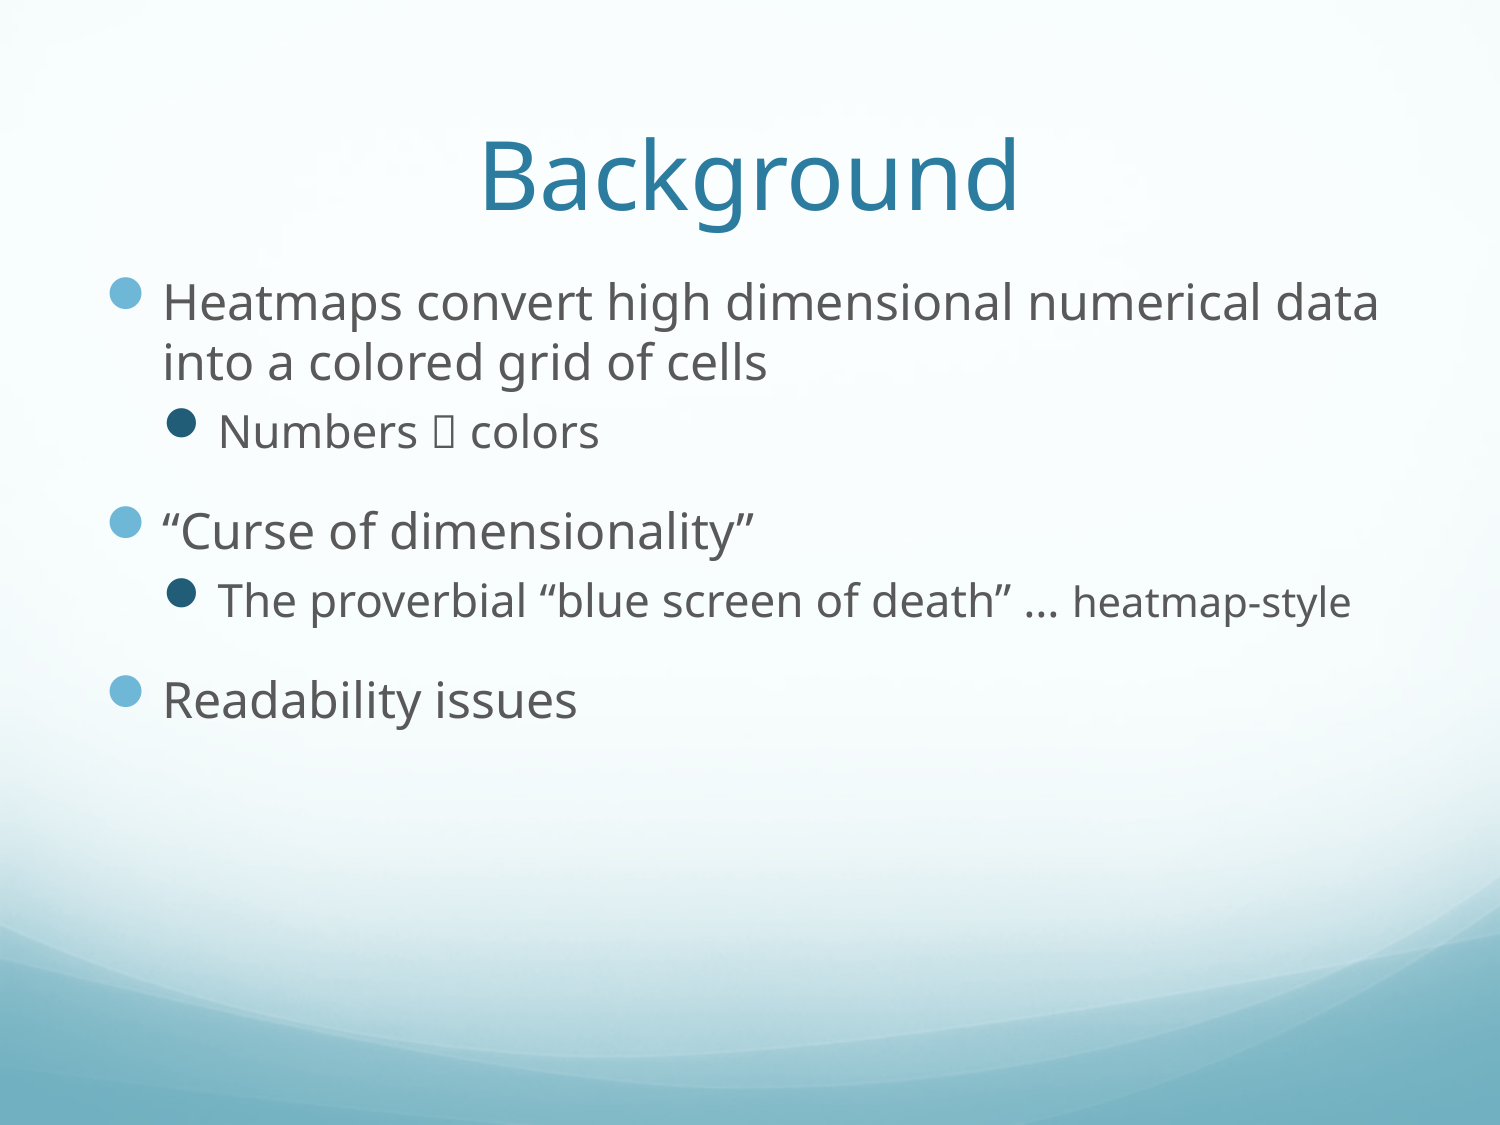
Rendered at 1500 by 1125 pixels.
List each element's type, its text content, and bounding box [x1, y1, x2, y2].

list Heatmaps convert high dimensional numerical data into a colored grid of cells Numbers  colors “Curse of dimensionality” The proverbial “blue screen of death” … heatmap-style Readability issues [90, 262, 1410, 975]
title Background [90, 17, 1410, 237]
